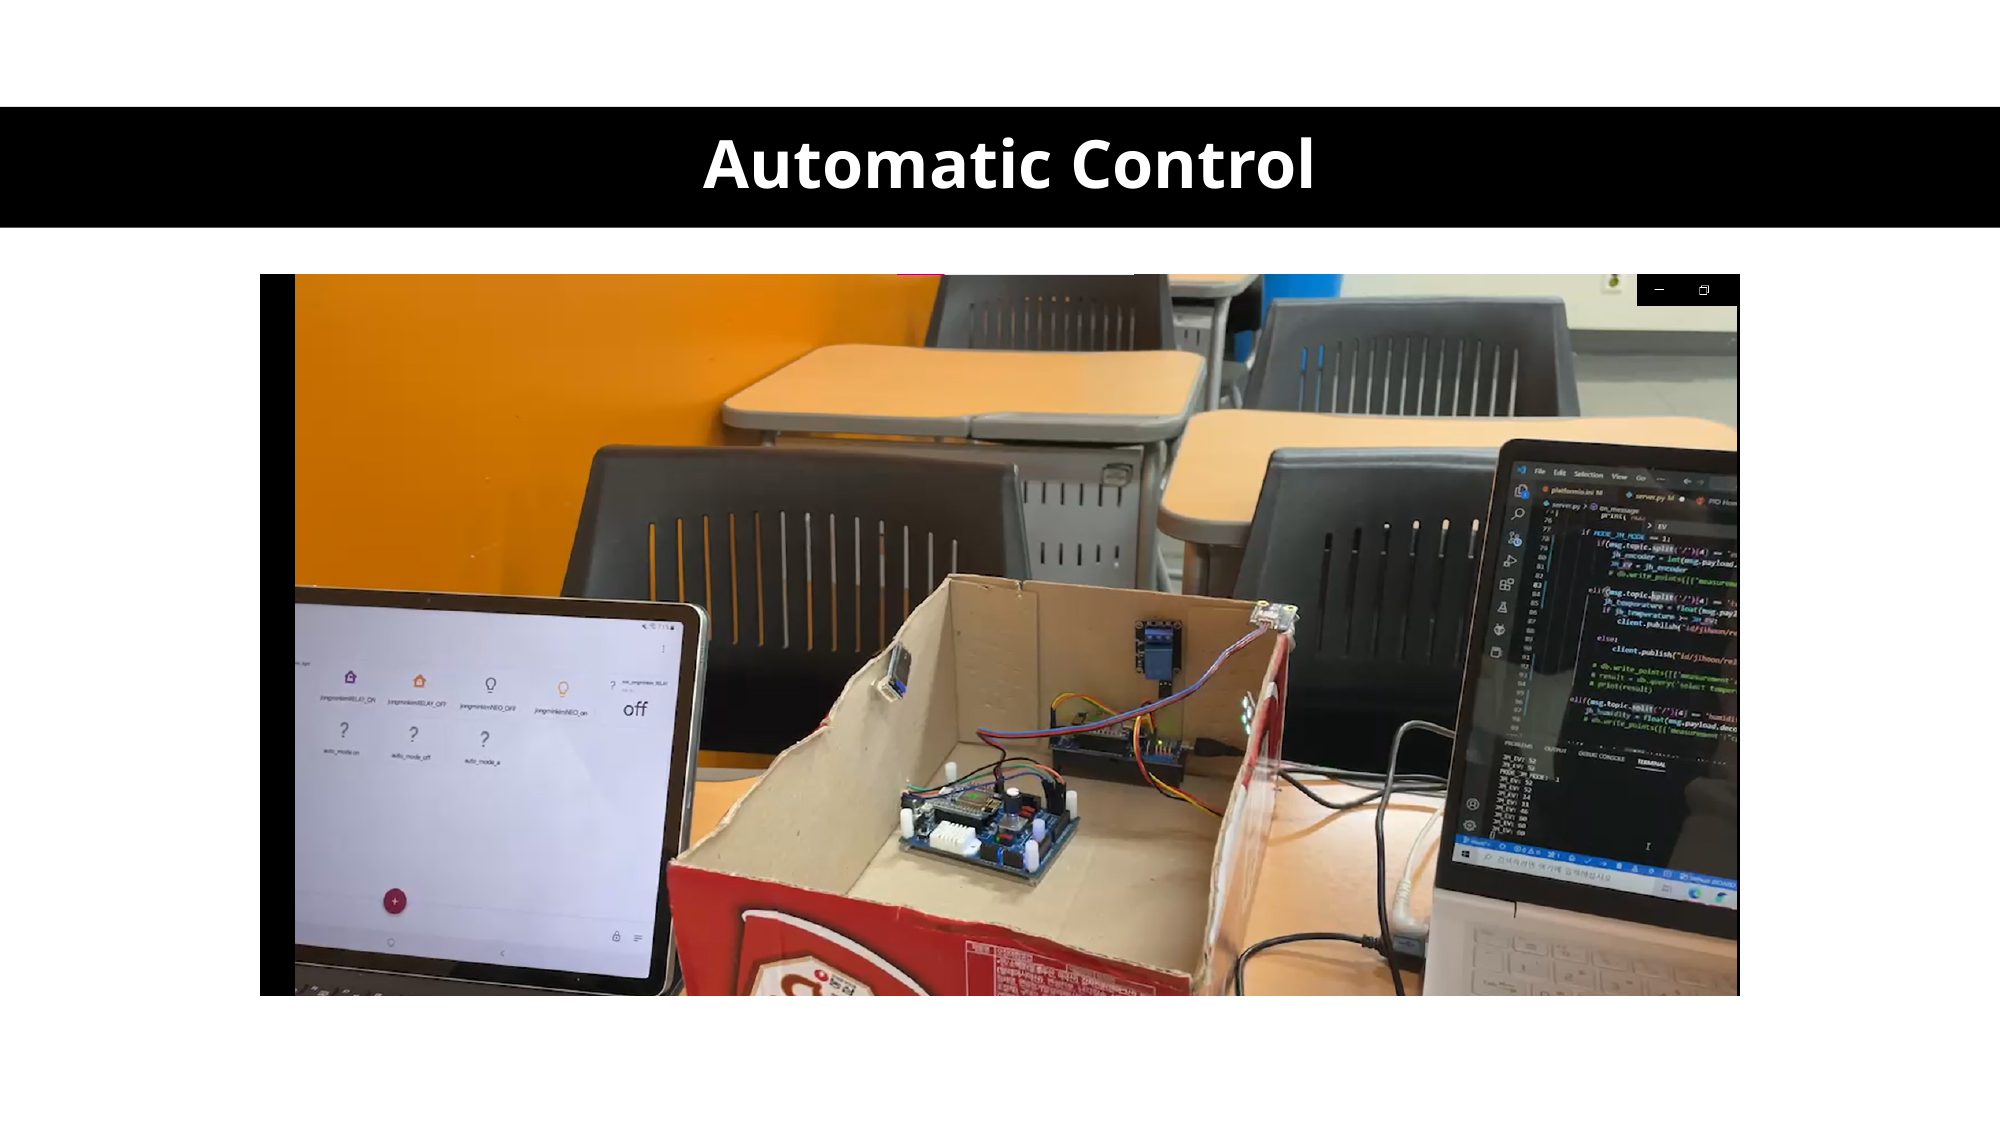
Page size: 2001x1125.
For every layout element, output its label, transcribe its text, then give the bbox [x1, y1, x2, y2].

picture [260, 274, 1740, 996]
title Automatic Control [91, 105, 1931, 228]
text_box [0, 106, 2000, 229]
